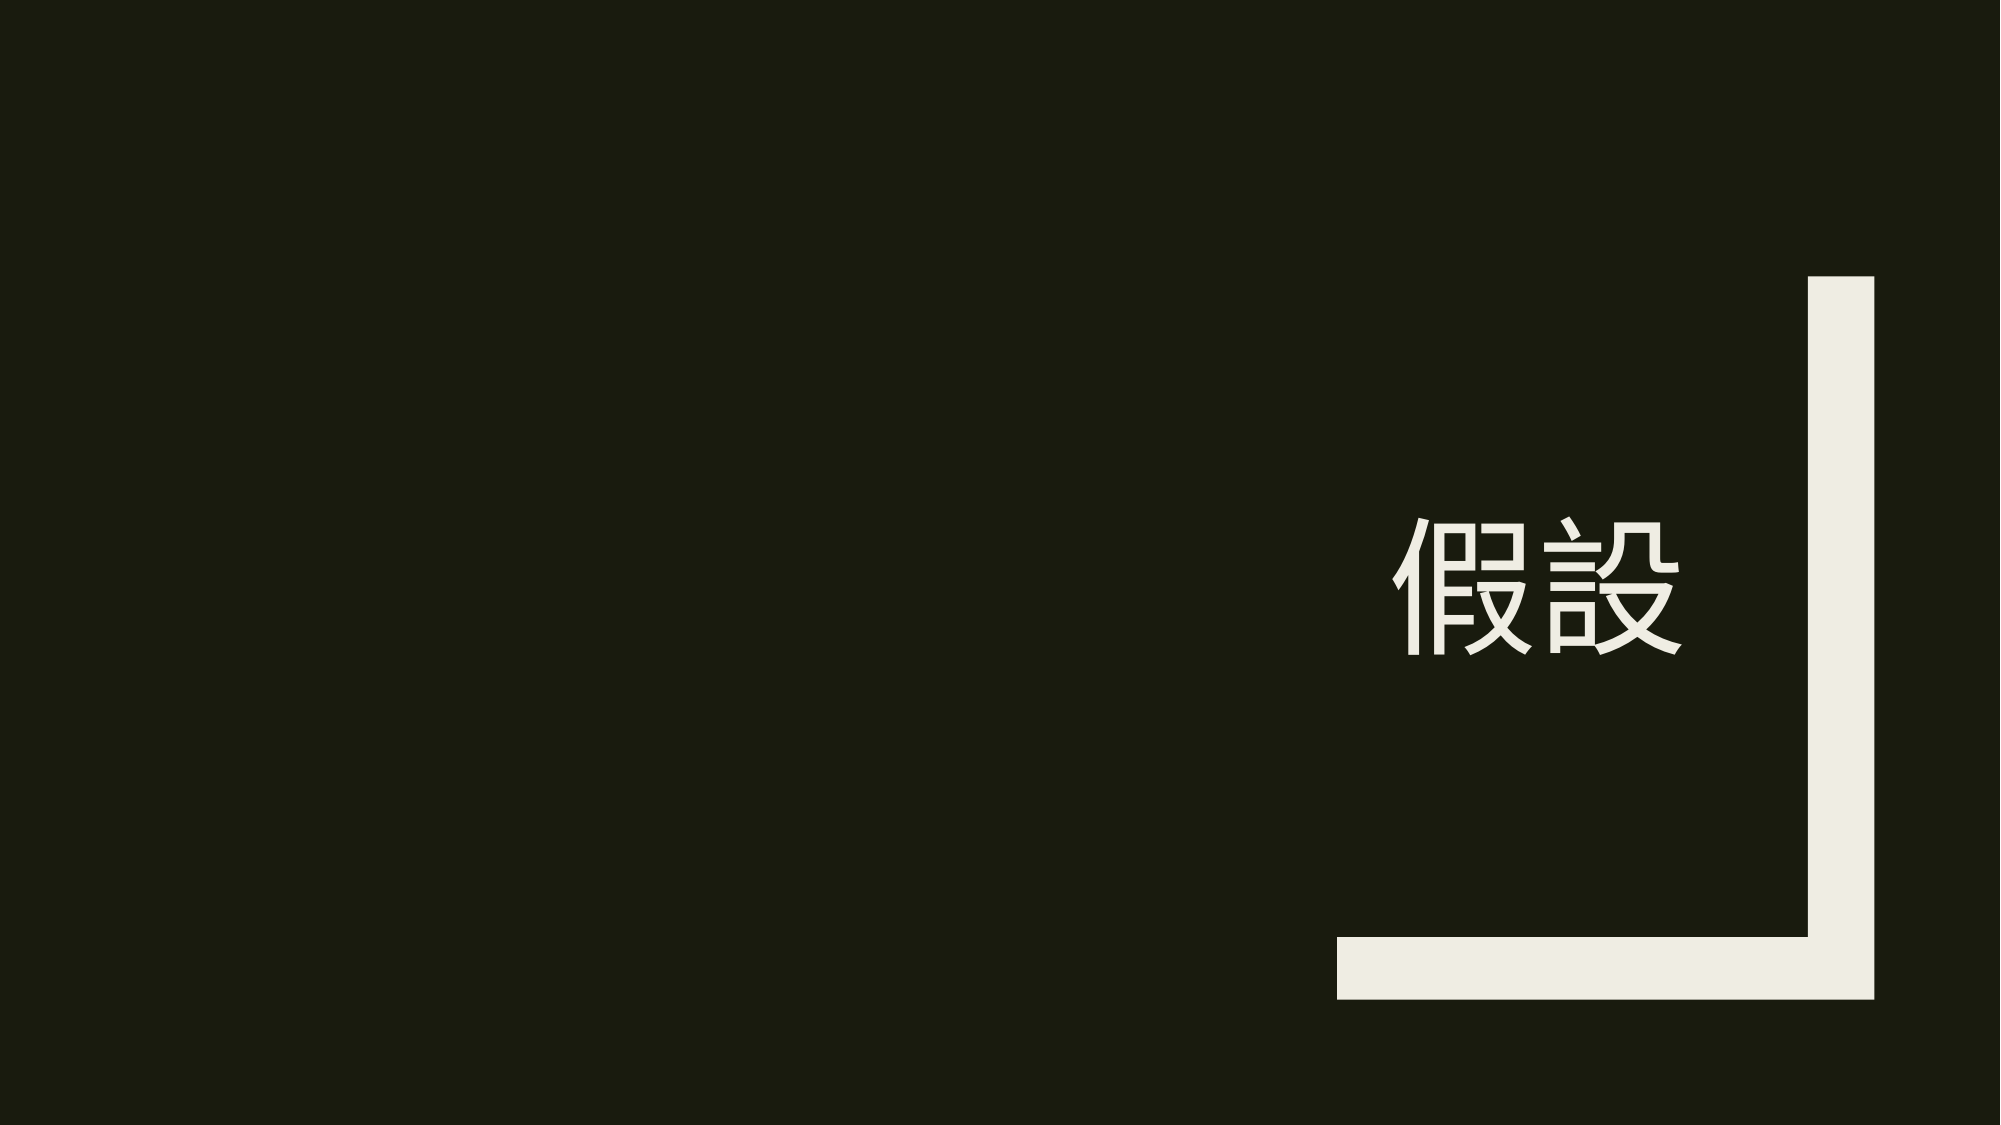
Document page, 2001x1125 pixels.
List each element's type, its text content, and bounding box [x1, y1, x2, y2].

title 假設 [125, 213, 1703, 682]
